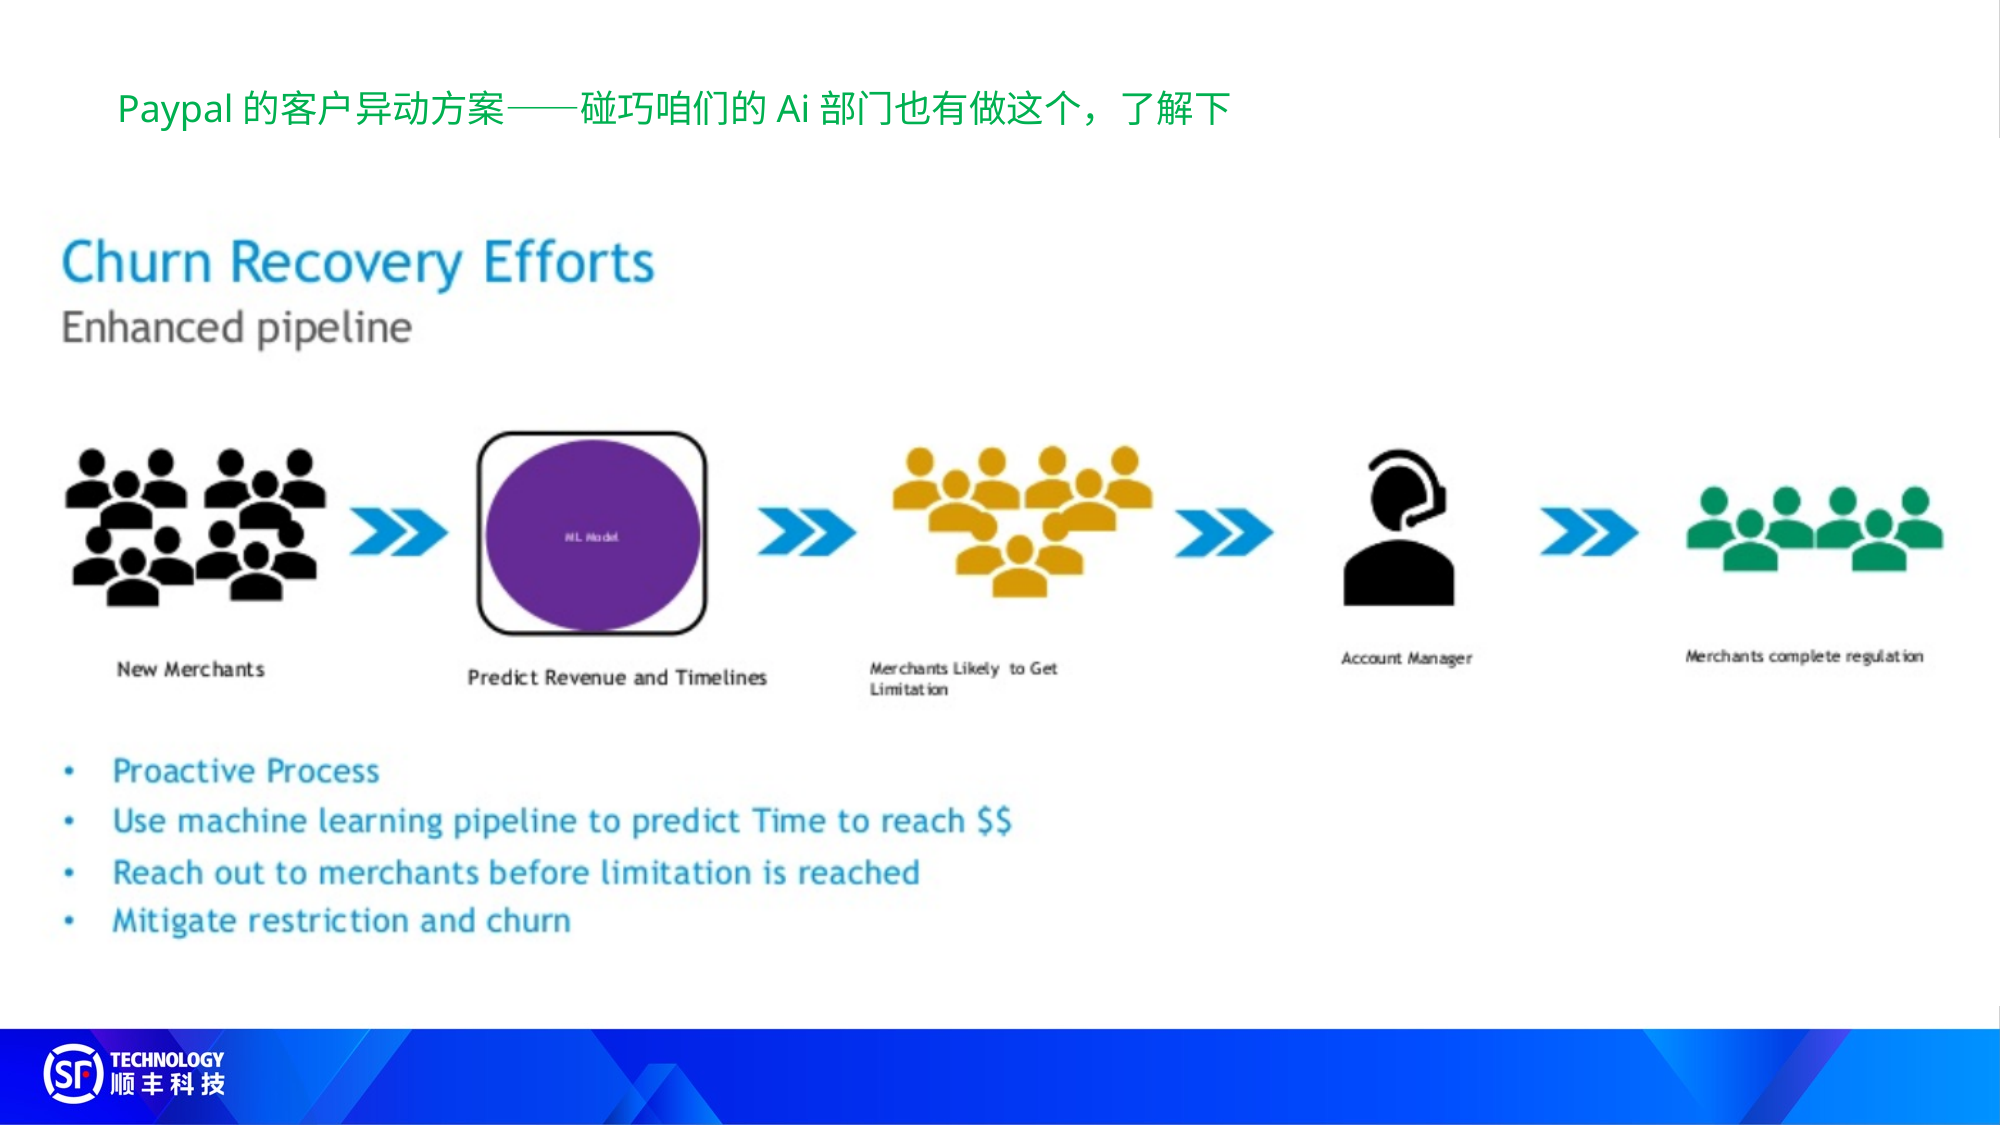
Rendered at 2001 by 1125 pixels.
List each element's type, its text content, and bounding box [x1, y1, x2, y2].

picture [0, 0, 2000, 1125]
text_box Paypal的客户异动方案——碰巧咱们的Ai部门也有做这个，了解下 [102, 78, 1247, 138]
